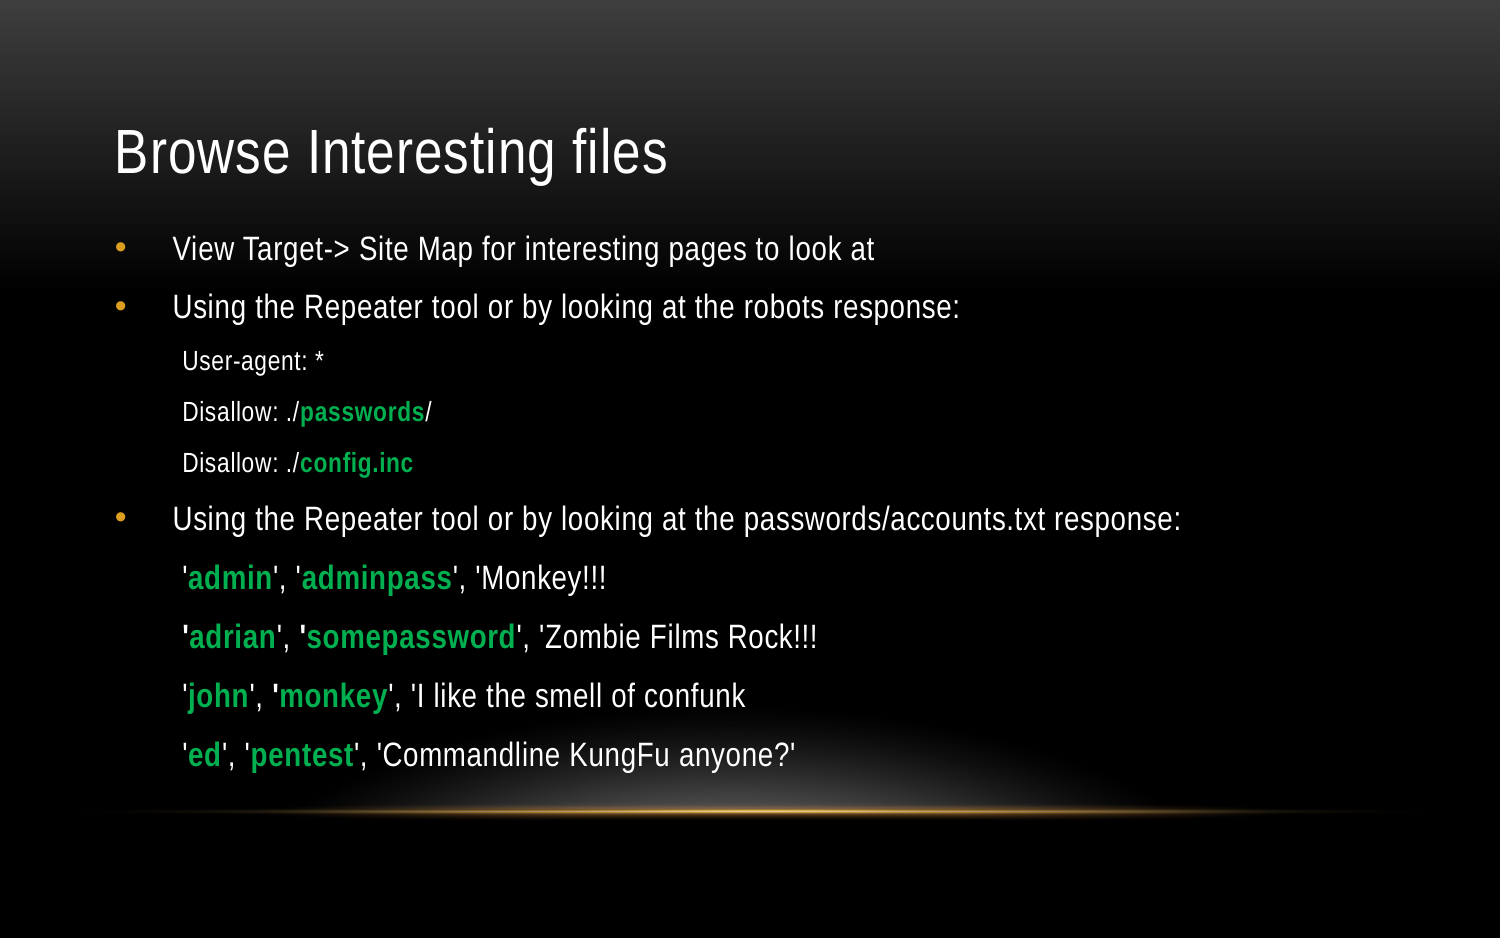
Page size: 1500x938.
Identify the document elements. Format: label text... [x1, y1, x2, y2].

list View Target-> Site Map for interesting pages to look at Using the Repeater tool or by looking at the robots response: User-agent: * Disallow: ./passwords/ Disallow: ./config.inc Using the Repeater tool or by looking at the passwords/accounts.txt response: 'admin', 'adminpass', 'Monkey!!! 'adrian', 'somepassword', 'Zombie Films Rock!!! 'john', 'monkey', 'I like the smell of confunk 'ed', 'pentest', 'Commandline KungFu anyone?' [99, 218, 1400, 782]
picture [0, 0, 1500, 938]
title Browse Interesting files [99, 37, 1400, 194]
